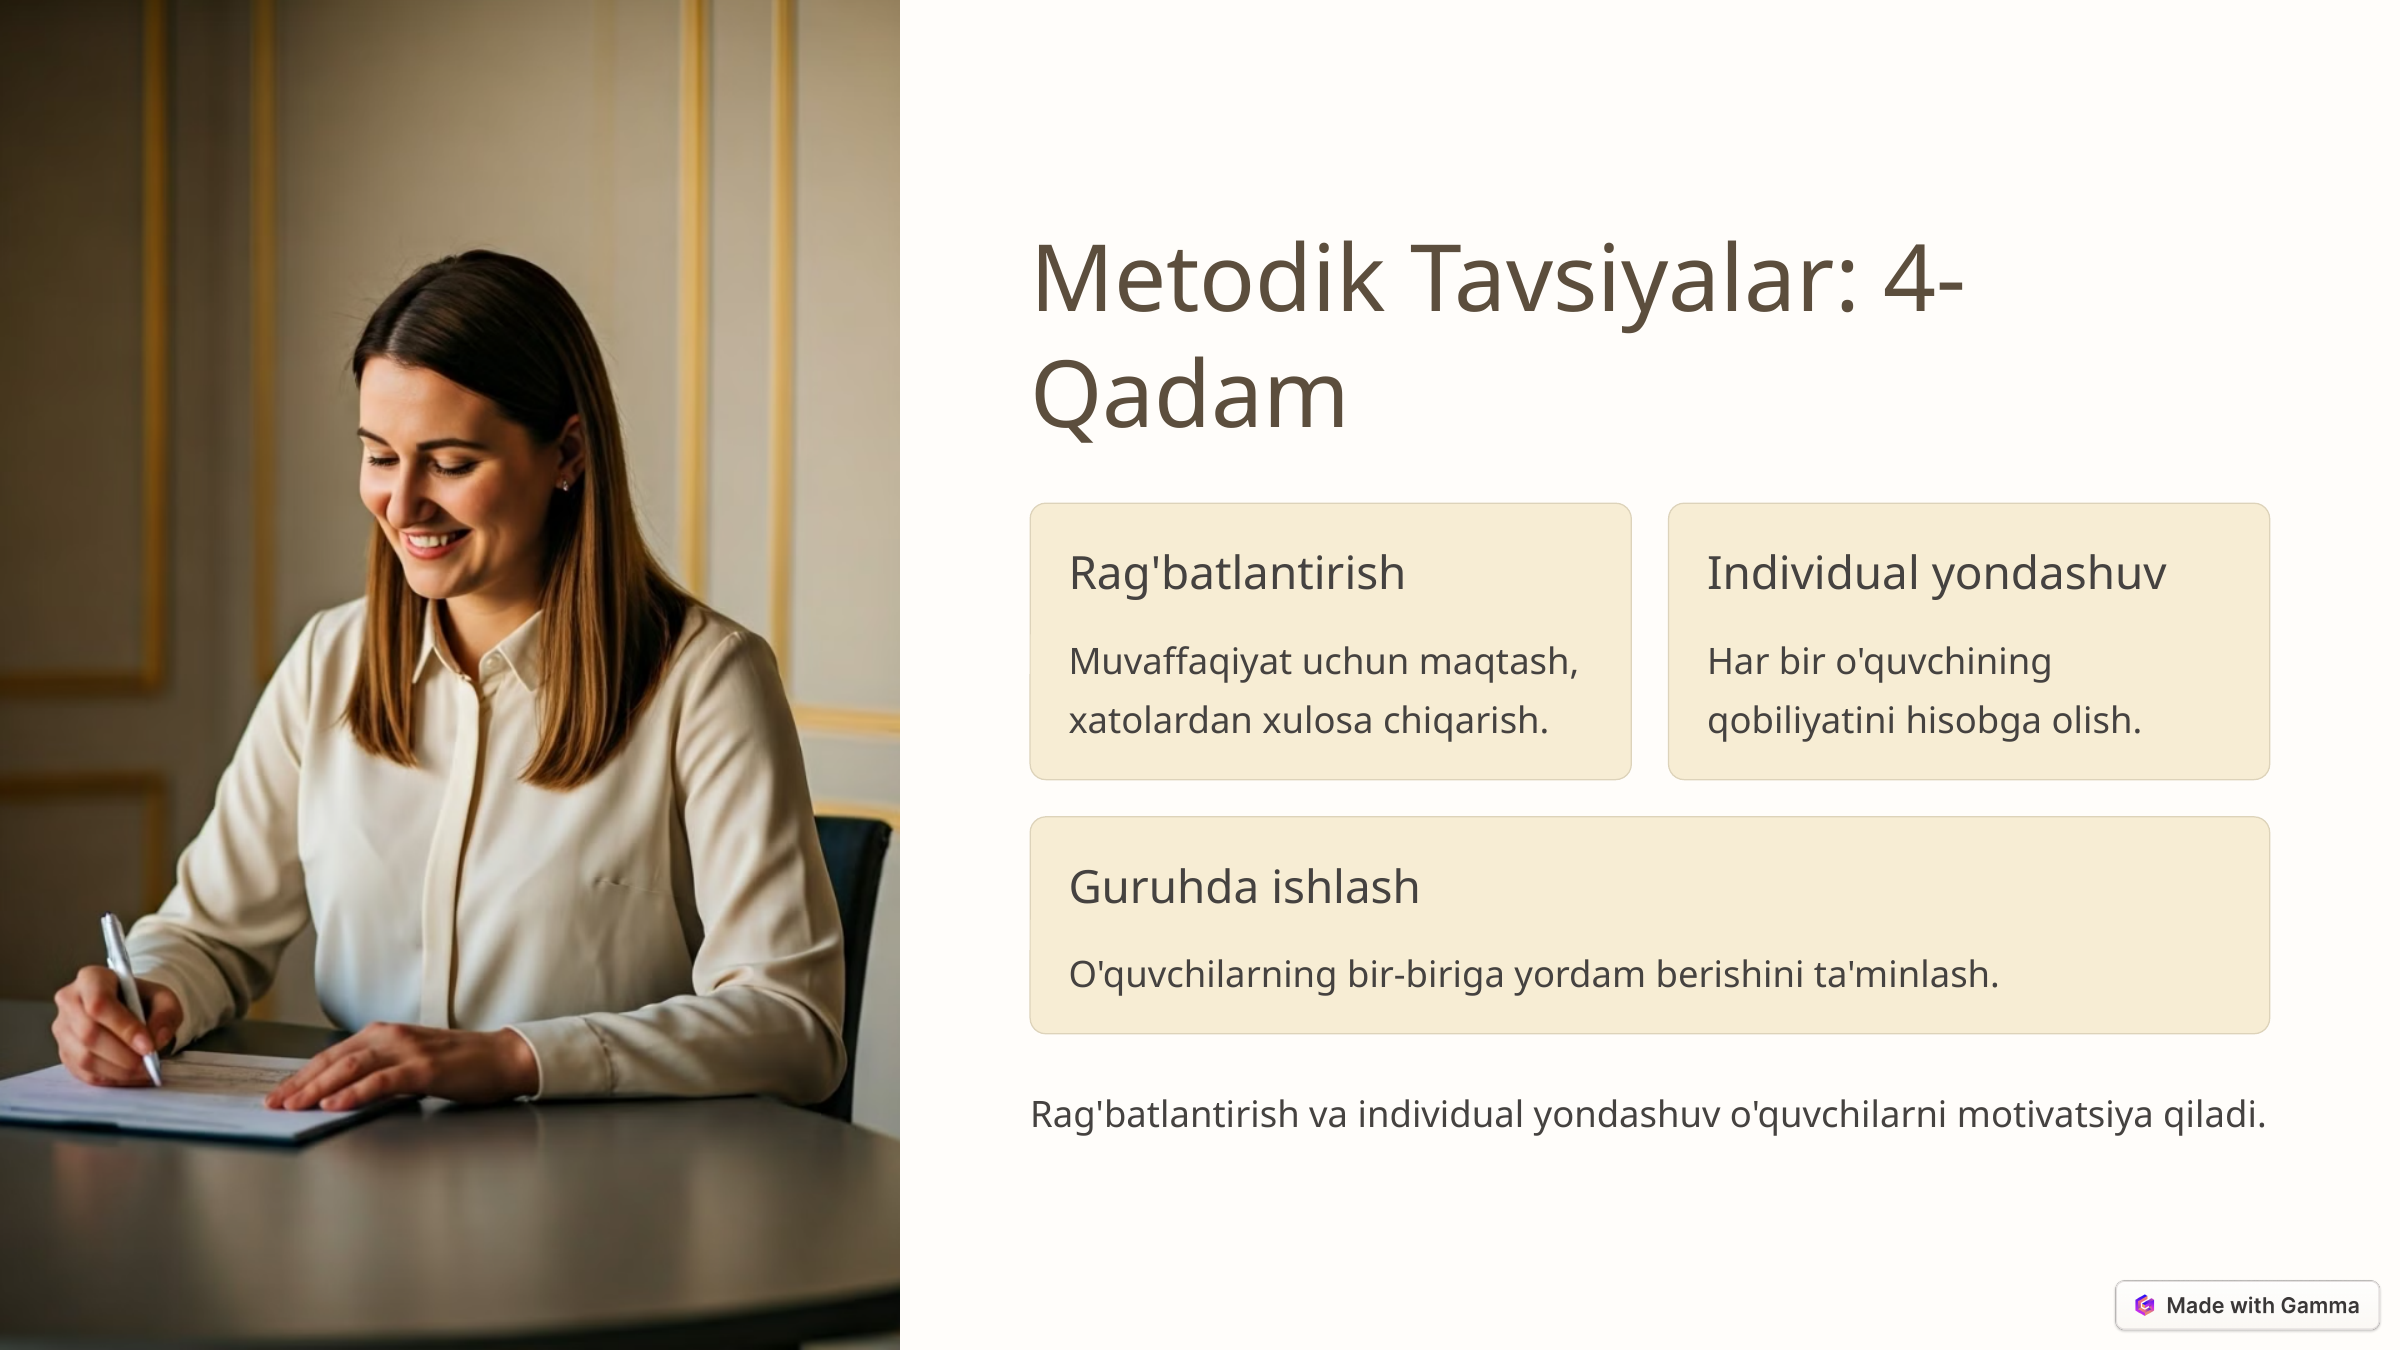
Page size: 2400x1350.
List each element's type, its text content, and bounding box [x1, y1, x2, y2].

text_box Rag'batlantirish va individual yondashuv o'quvchilarni motivatsiya qiladi. [1030, 1075, 2270, 1135]
text_box Har bir o'quvchining qobiliyatini hisobga olish. [1706, 622, 2232, 742]
text_box Metodik Tavsiyalar: 4-Qadam [1030, 214, 2270, 448]
text_box Individual yondashuv [1706, 541, 2226, 600]
text_box O'quvchilarning bir-biriga yordam berishini ta'minlash. [1068, 935, 2232, 996]
text_box [1668, 503, 2270, 780]
picture [0, 0, 900, 1350]
text_box Rag'batlantirish [1068, 541, 1534, 600]
text_box [1030, 503, 1632, 780]
text_box Muvaffaqiyat uchun maqtash, xatolardan xulosa chiqarish. [1068, 622, 1593, 742]
text_box Guruhda ishlash [1068, 855, 1534, 914]
text_box [1030, 816, 2270, 1034]
picture [2106, 1271, 2389, 1339]
